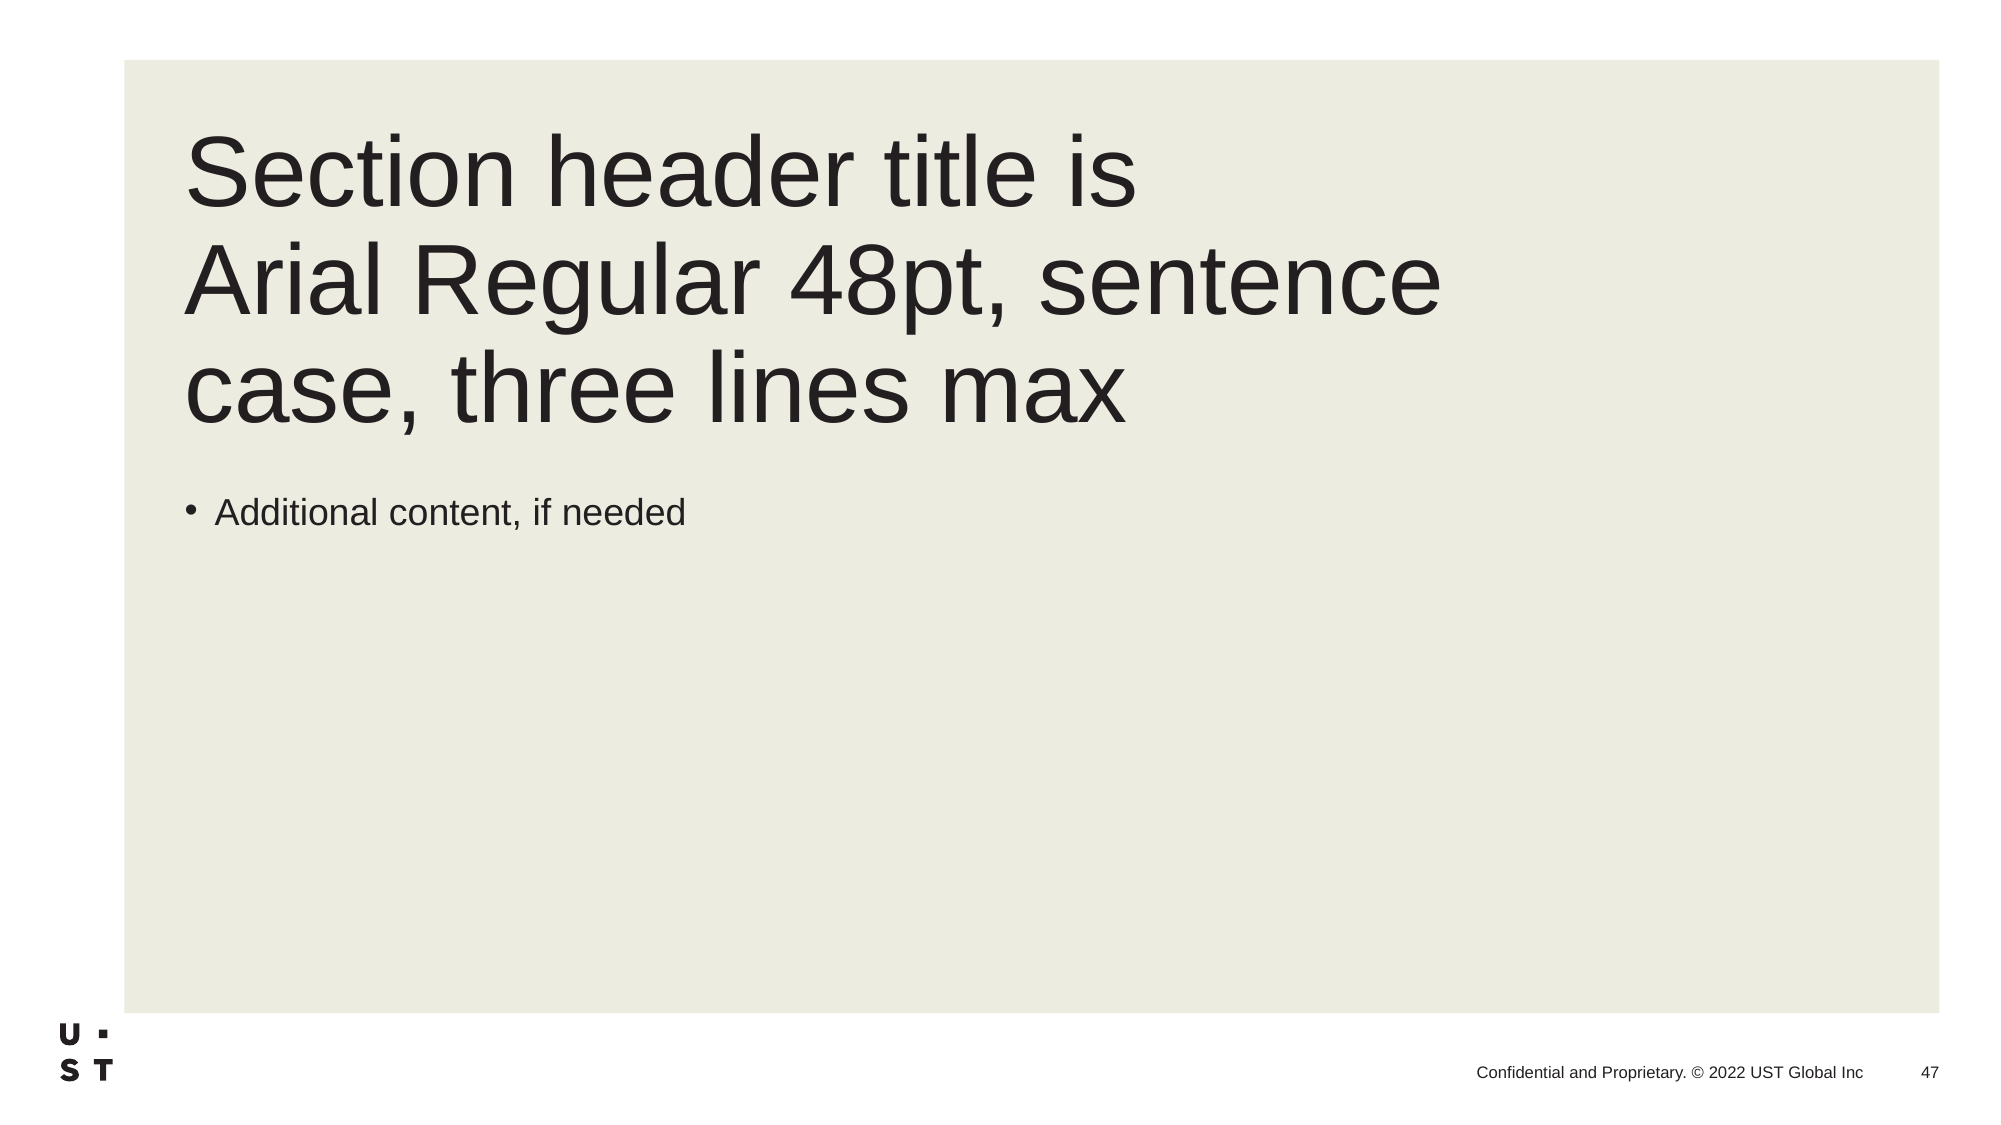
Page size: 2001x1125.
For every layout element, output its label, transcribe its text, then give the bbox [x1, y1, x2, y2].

title Section header title is Arial Regular 48pt, sentence case, three lines max [184, 120, 1580, 465]
list Additional content, if needed [184, 487, 1580, 998]
